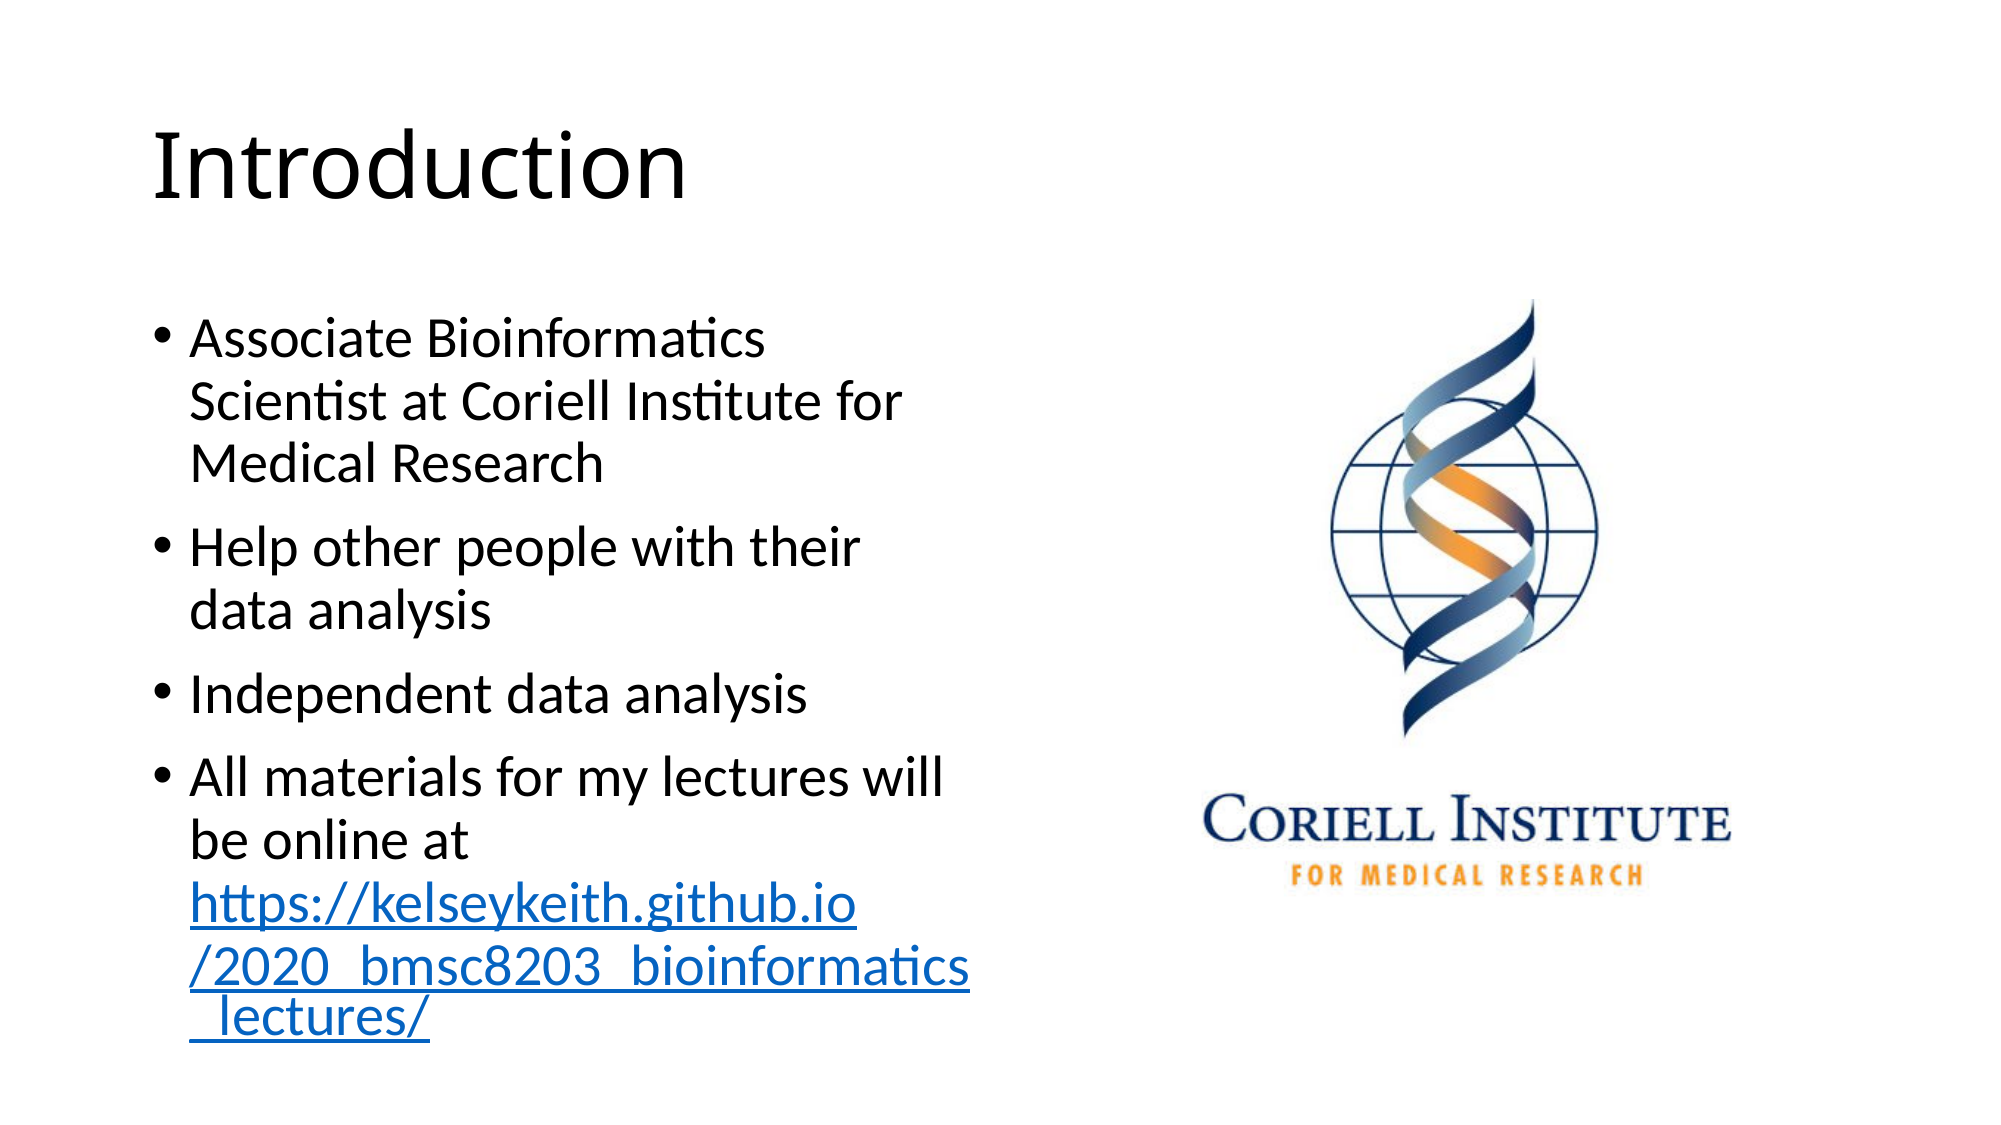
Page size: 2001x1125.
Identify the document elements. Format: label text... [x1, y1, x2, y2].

title Introduction [137, 59, 1863, 278]
list Associate Bioinformatics Scientist at Coriell Institute for Medical Research Help other people with their data analysis Independent data analysis All materials for my lectures will be online at https://kelseykeith.github.io/2020_bmsc8203_bioinformatics_lectures/ [137, 299, 988, 1014]
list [1195, 755, 1732, 923]
picture [1235, 299, 1692, 756]
